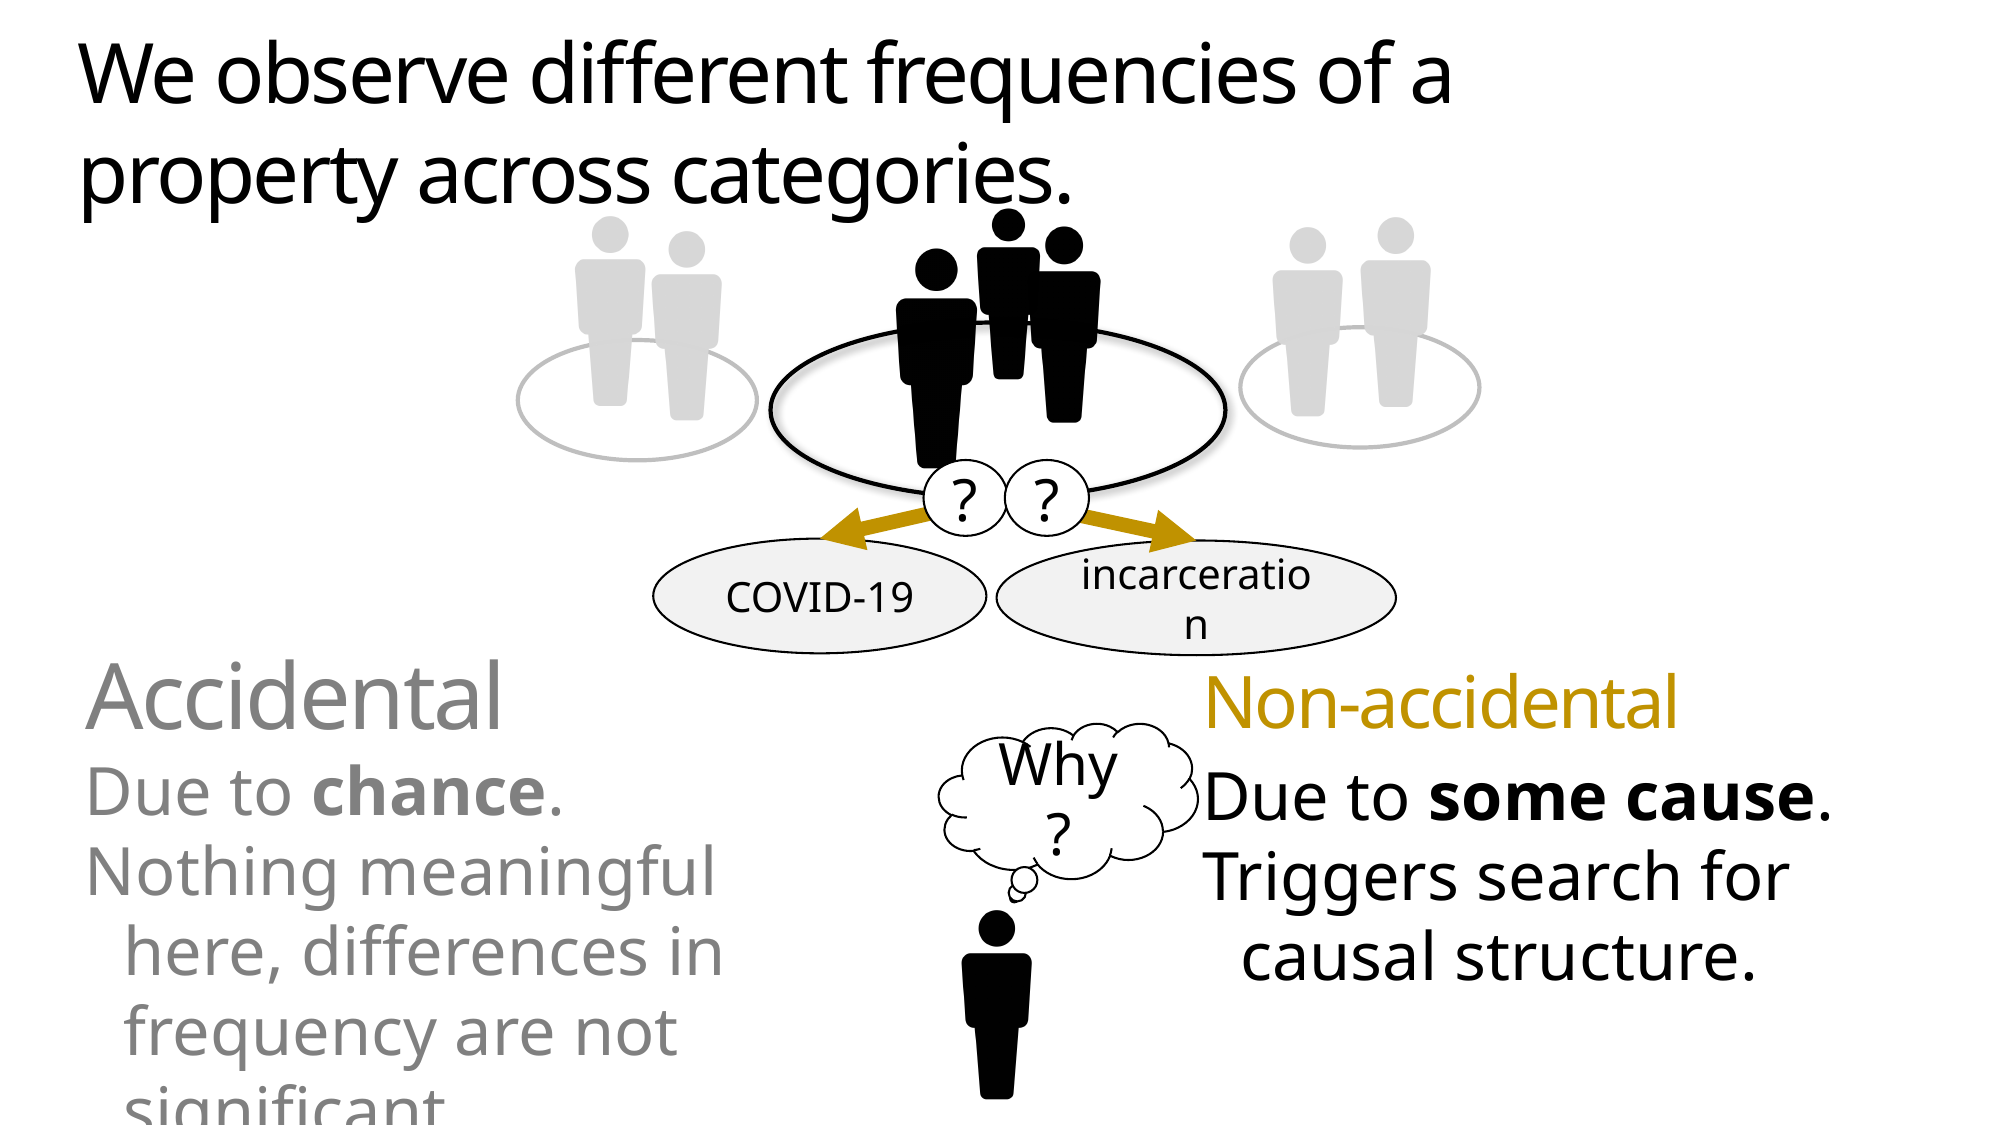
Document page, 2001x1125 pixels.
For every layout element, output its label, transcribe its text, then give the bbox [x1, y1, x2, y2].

text_box Due to some cause. Triggers search for causal structure. [1187, 746, 2000, 1002]
text_box Non-accidental [1187, 639, 1771, 746]
text_box Accidental [70, 634, 602, 741]
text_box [770, 201, 1226, 499]
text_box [517, 208, 758, 461]
picture [953, 901, 1040, 1107]
text_box Due to chance. Nothing meaningful here, differences in frequency are not significant. [70, 741, 888, 1125]
text_box incarceration [995, 539, 1398, 657]
text_box We observe different frequencies of a property across categories. [62, 0, 1770, 242]
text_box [997, 497, 1197, 541]
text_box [819, 497, 999, 539]
text_box COVID-19 [652, 537, 988, 655]
text_box Why? [937, 722, 1187, 901]
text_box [1240, 209, 1480, 448]
